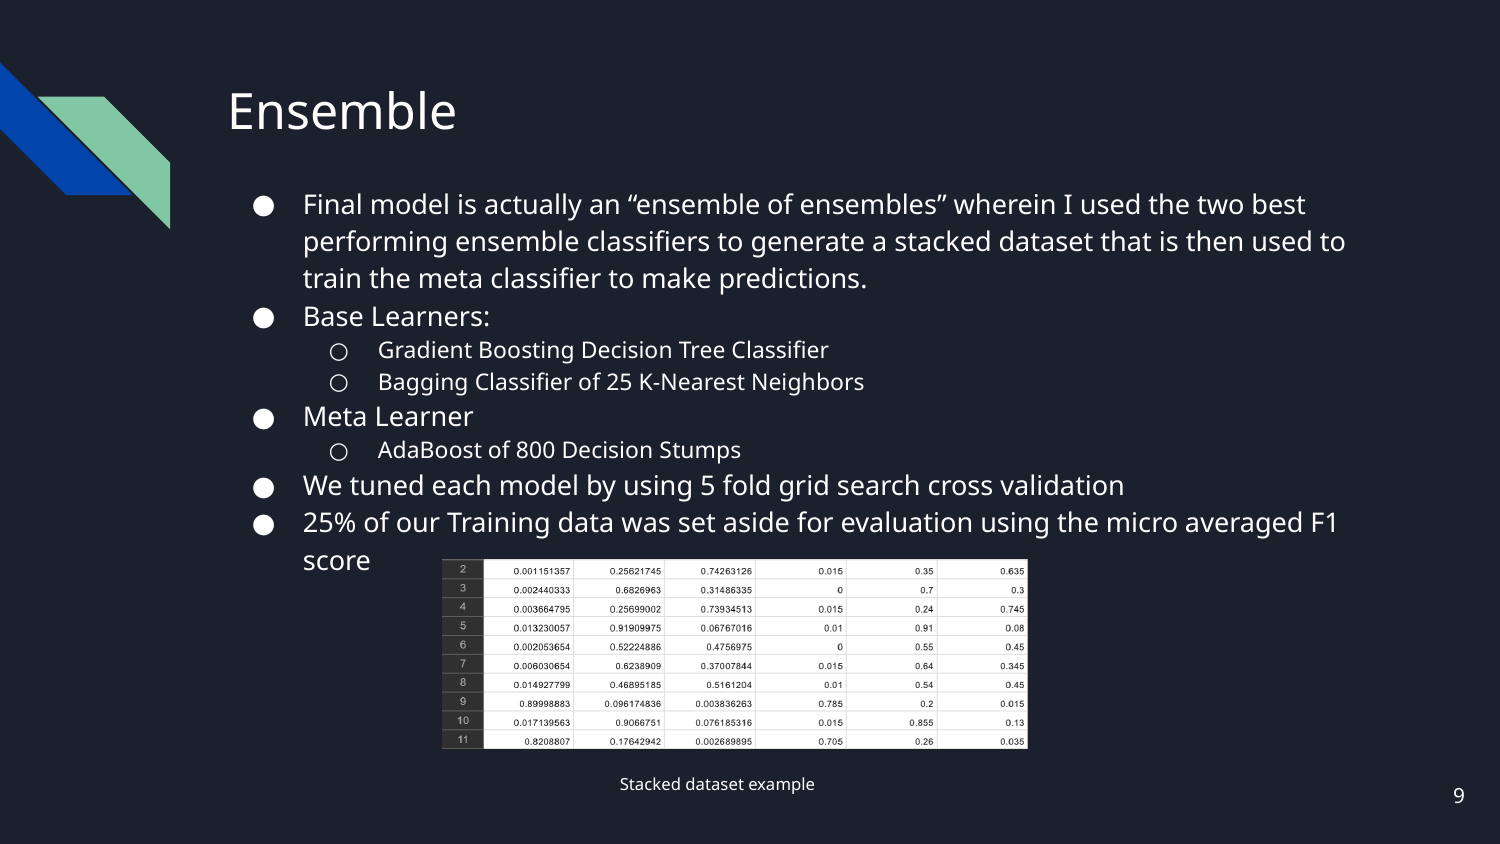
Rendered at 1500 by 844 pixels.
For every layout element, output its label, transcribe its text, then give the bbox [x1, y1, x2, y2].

text_box Stacked dataset example [604, 758, 865, 809]
list Final model is actually an “ensemble of ensembles” wherein I used the two best performing ensemble classifiers to generate a stacked dataset that is then used to train the meta classifier to make predictions. Base Learners: Gradient Boosting Decision Tree Classifier Bagging Classifier of 25 K-Nearest Neighbors Meta Learner AdaBoost of 800 Decision Stumps We tuned each model by using 5 fold grid search cross validation 25% of our Training data was set aside for evaluation using the micro averaged F1 score [212, 167, 1368, 645]
slide_number 9 [1389, 764, 1480, 830]
picture [442, 559, 1028, 750]
title Ensemble [212, 64, 1368, 167]
